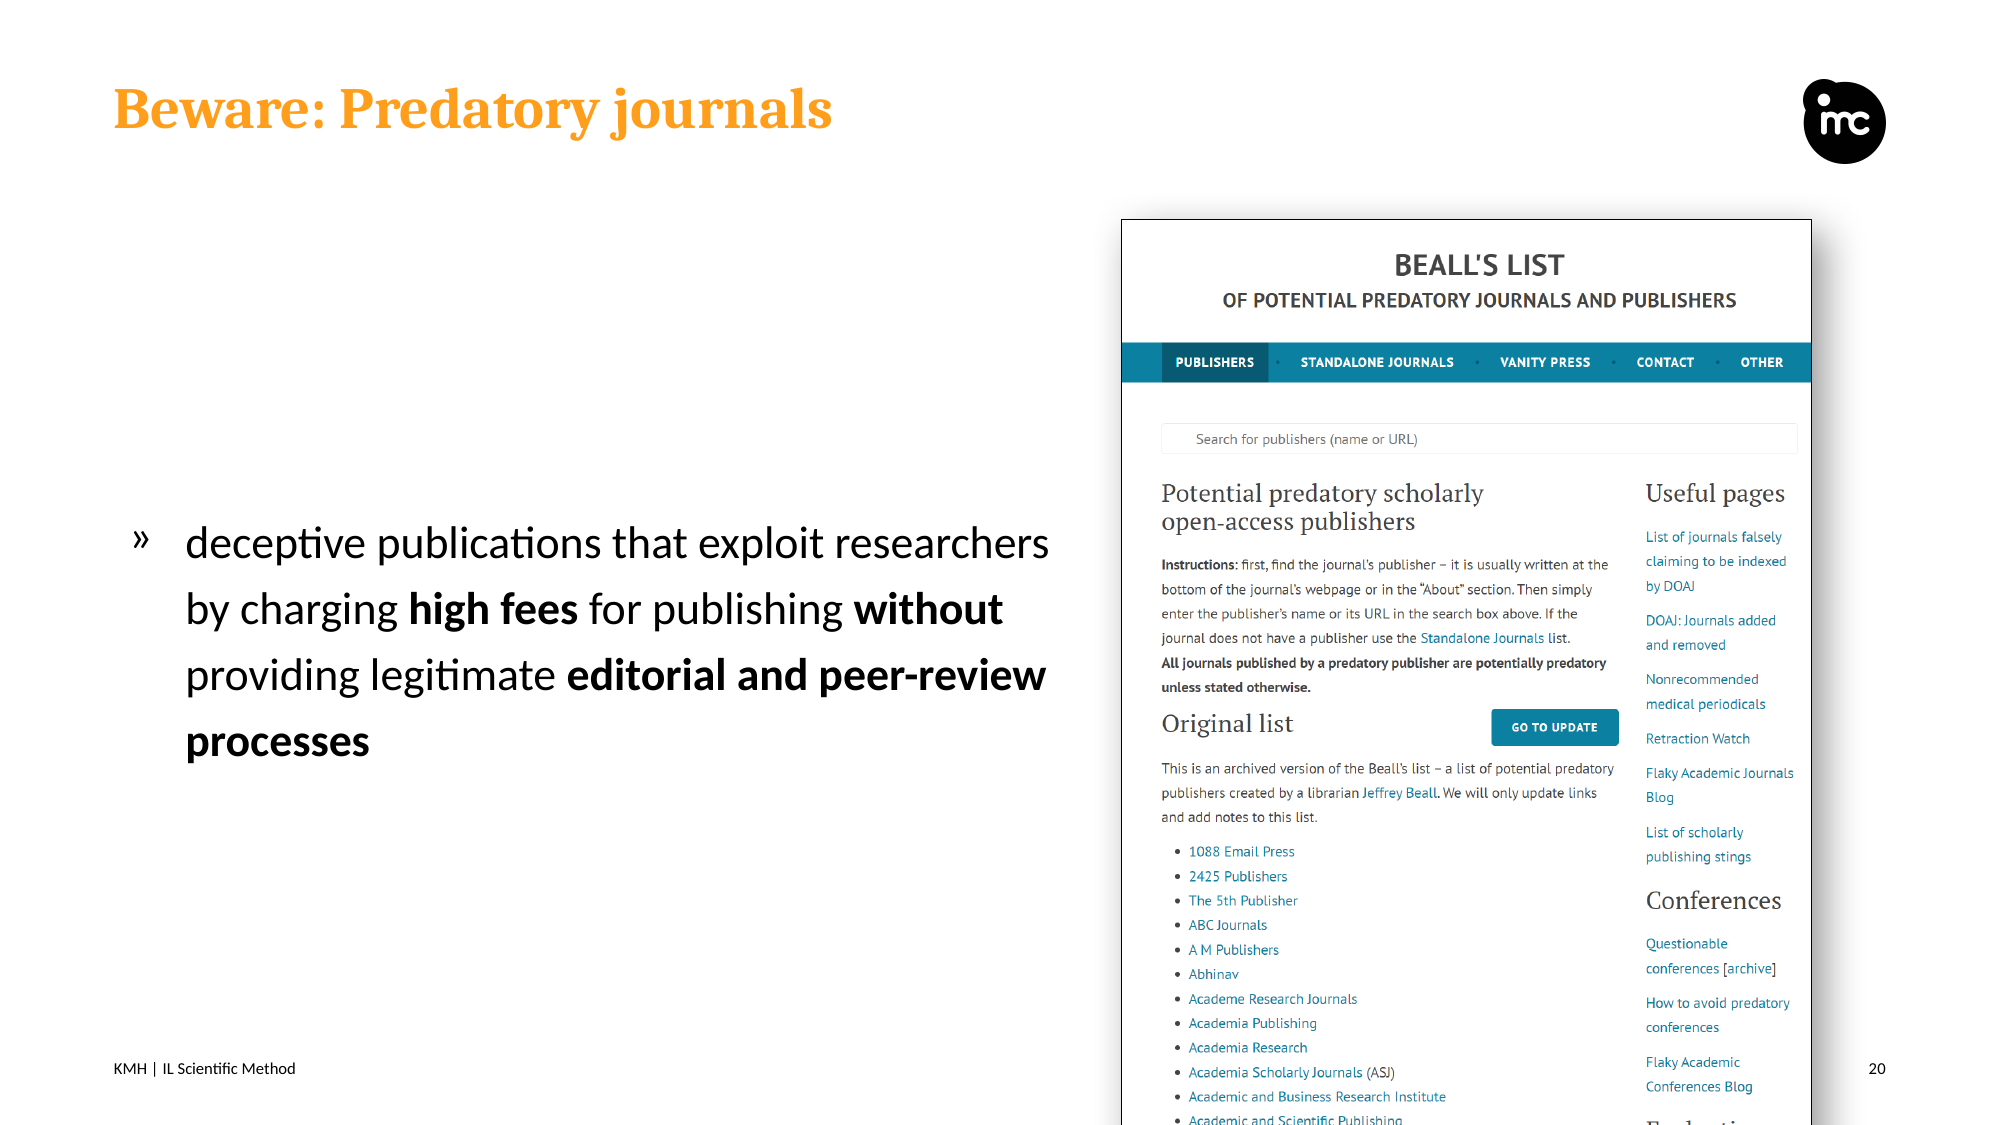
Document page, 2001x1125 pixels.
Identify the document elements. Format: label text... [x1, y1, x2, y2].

picture [1232, 358, 1237, 366]
footer KMH | IL Scientific Method [114, 1056, 953, 1080]
picture [1121, 219, 1812, 342]
picture [1378, 358, 1383, 366]
picture [1177, 358, 1186, 366]
picture [1335, 358, 1340, 366]
picture [1769, 358, 1774, 366]
picture [1195, 358, 1200, 366]
picture [1560, 358, 1565, 366]
picture [1303, 358, 1316, 366]
picture [1681, 358, 1693, 366]
list deceptive publications that exploit researchers by charging high fees for publishing without providing legitimate editorial and peer-review processes [114, 255, 1083, 1012]
picture [1121, 383, 1812, 1125]
picture [1803, 79, 1886, 164]
picture [1659, 358, 1671, 366]
picture [1552, 358, 1557, 366]
title Beware: Predatory journals [114, 78, 1579, 209]
picture [1369, 358, 1375, 366]
slide_number 20 [1853, 1056, 1886, 1080]
picture [1239, 358, 1244, 366]
